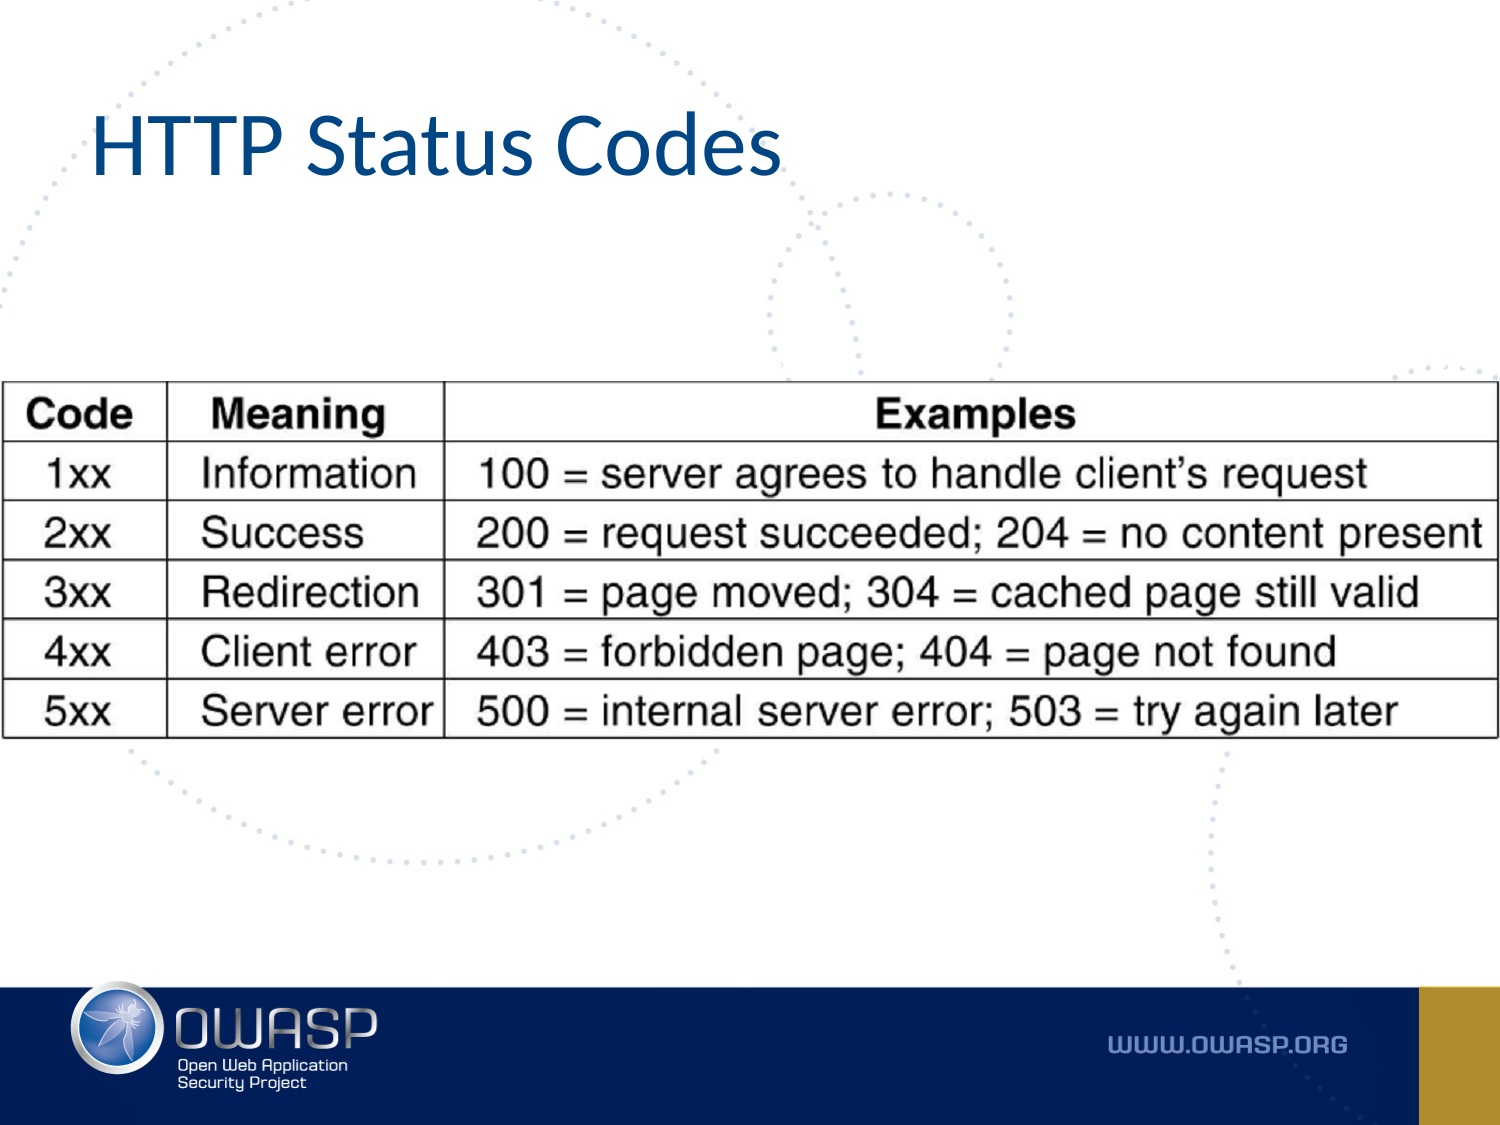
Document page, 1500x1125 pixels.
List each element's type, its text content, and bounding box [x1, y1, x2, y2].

title HTTP Status Codes [75, 45, 1425, 233]
picture [0, 0, 1500, 1125]
